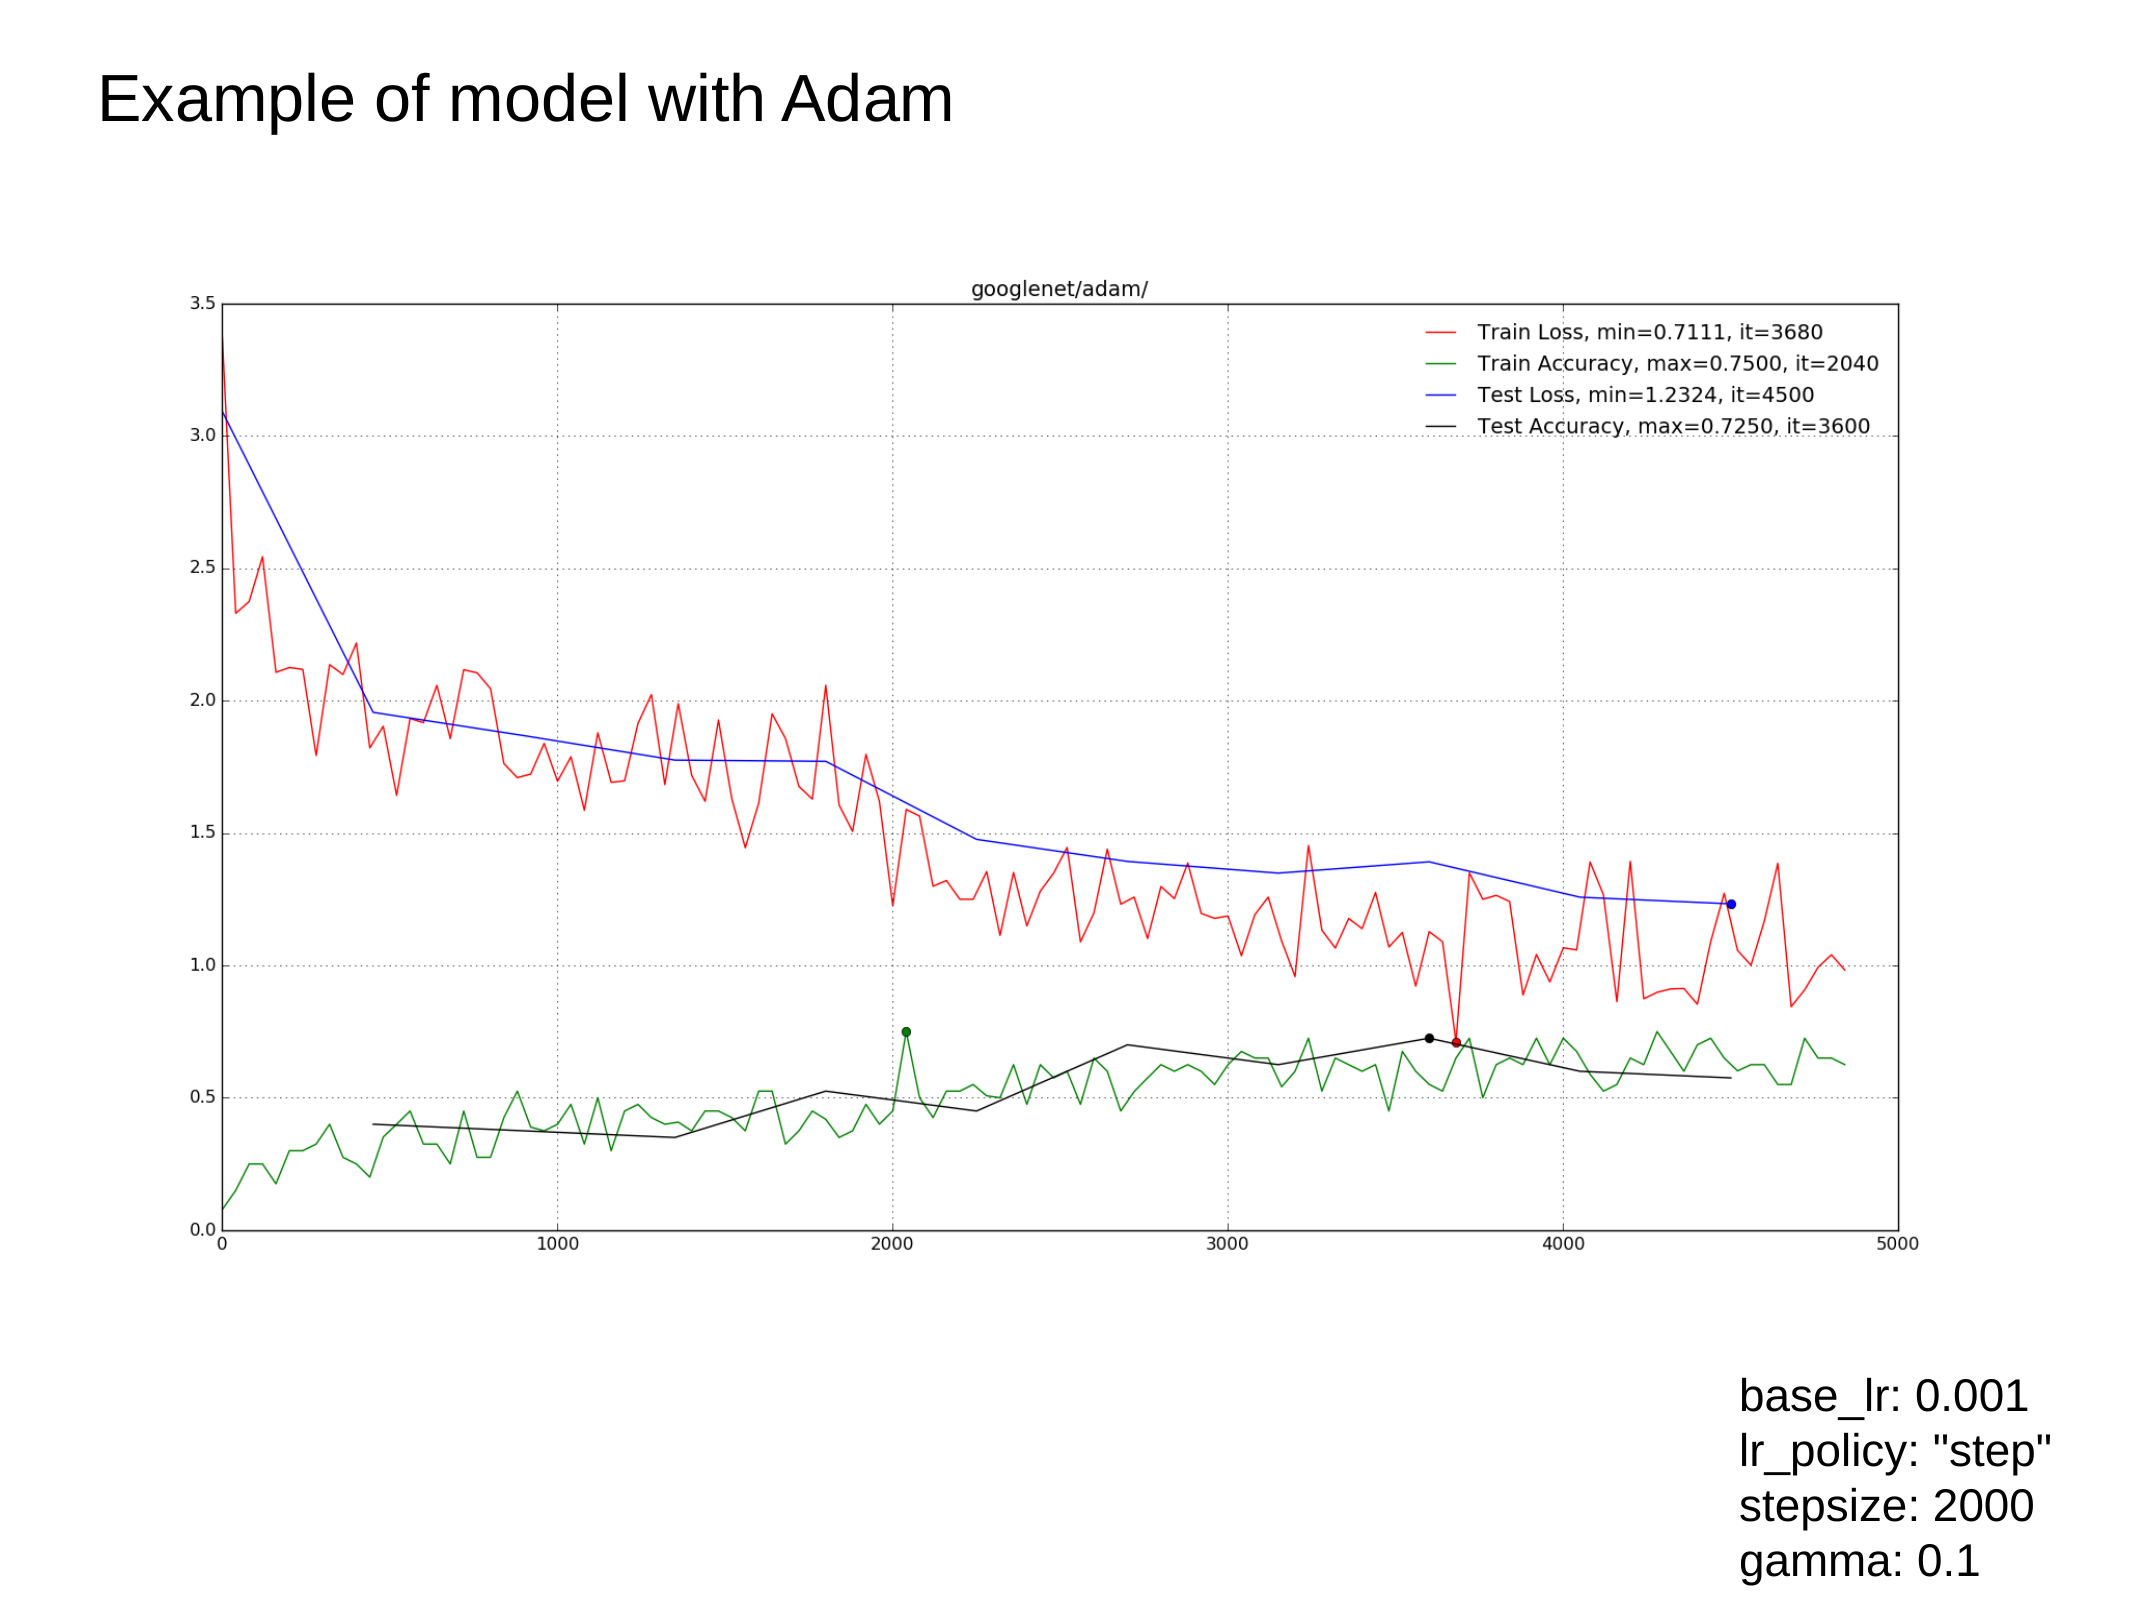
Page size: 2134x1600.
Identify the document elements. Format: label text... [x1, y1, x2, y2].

text_box base_lr: 0.001 lr_policy: "step" stepsize: 2000 gamma: 0.1 [1724, 1358, 2104, 1578]
text_box Example of model with Adam [82, 47, 1203, 137]
picture [0, 188, 2114, 1347]
